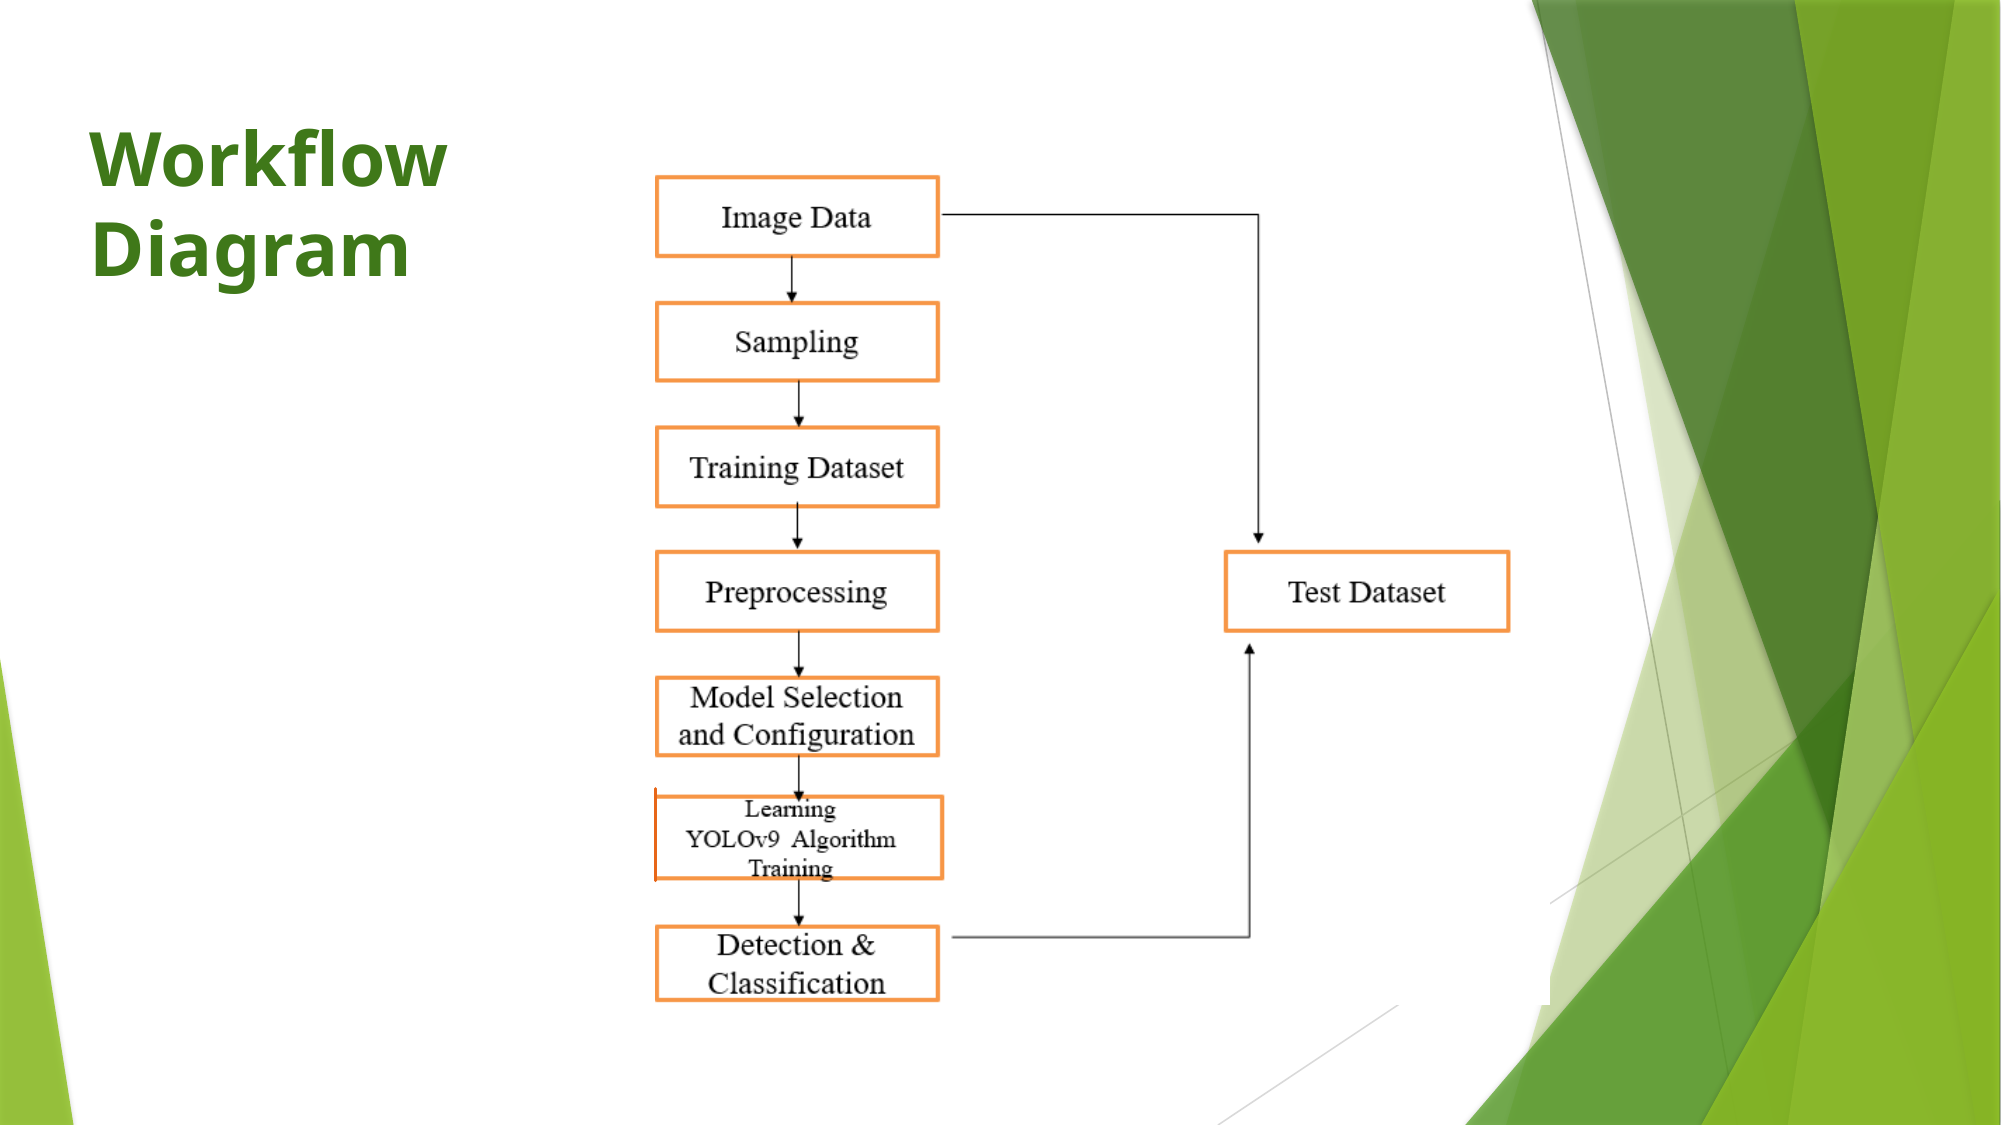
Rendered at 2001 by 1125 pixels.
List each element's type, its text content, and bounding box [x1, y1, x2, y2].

title Workflow Diagram [74, 104, 709, 321]
picture [654, 167, 1551, 1006]
